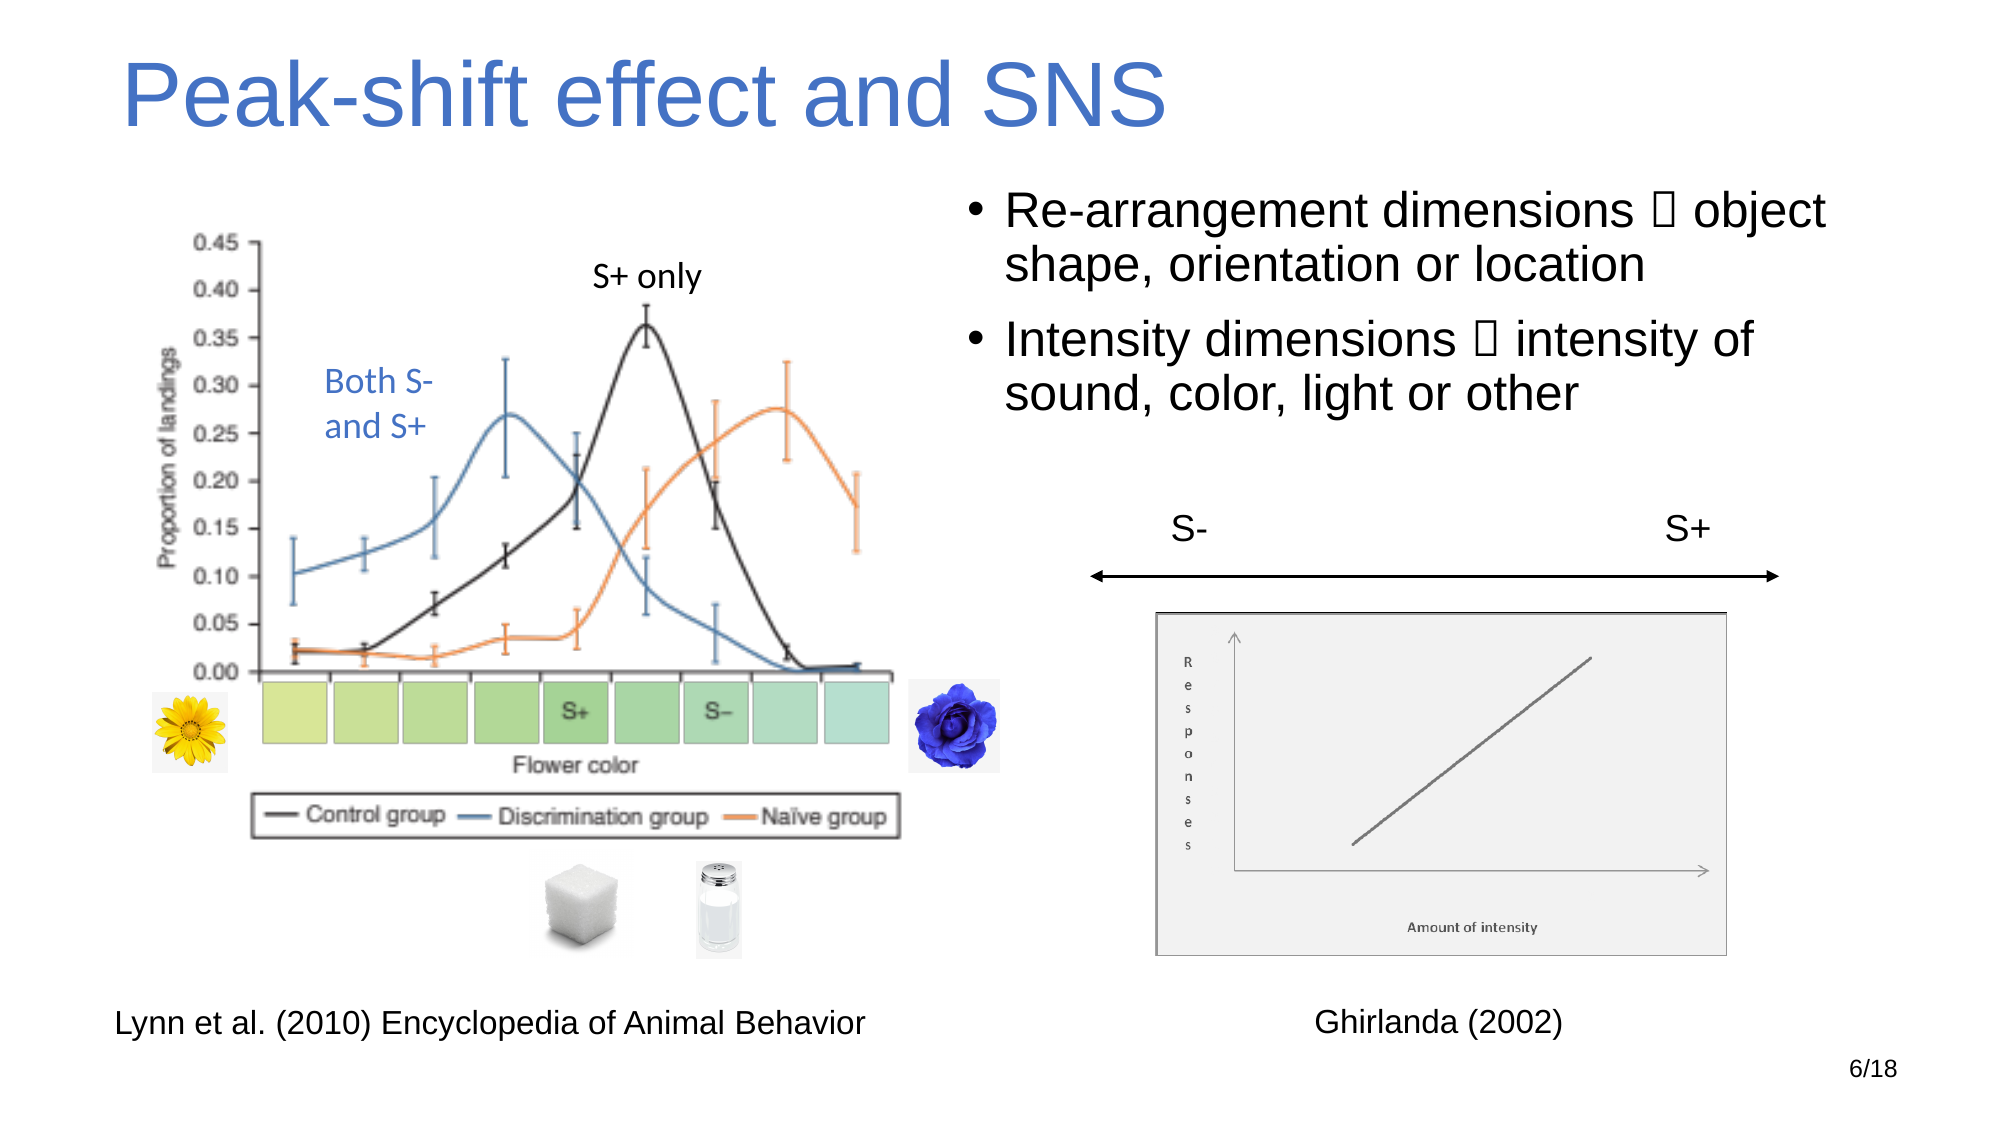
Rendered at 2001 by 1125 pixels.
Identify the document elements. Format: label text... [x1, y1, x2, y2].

text_box S- [1155, 496, 1224, 557]
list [119, 224, 922, 850]
picture [696, 861, 742, 959]
text_box Re-arrangement dimensions  object shape, orientation or location Intensity dimensions  intensity of sound, color, light or other [952, 176, 1881, 458]
picture [529, 849, 634, 958]
title Peak-shift effect and SNS [106, 27, 1832, 166]
text_box Lynn et al. (2010) Encyclopedia of Animal Behavior [99, 994, 1413, 1049]
slide_number 6/18 [1463, 1037, 1914, 1098]
text_box S+ [1649, 497, 1727, 557]
picture [151, 692, 228, 773]
picture [1155, 612, 1727, 956]
picture [908, 679, 1001, 773]
text_box Ghirlanda (2002) [1299, 993, 1583, 1048]
